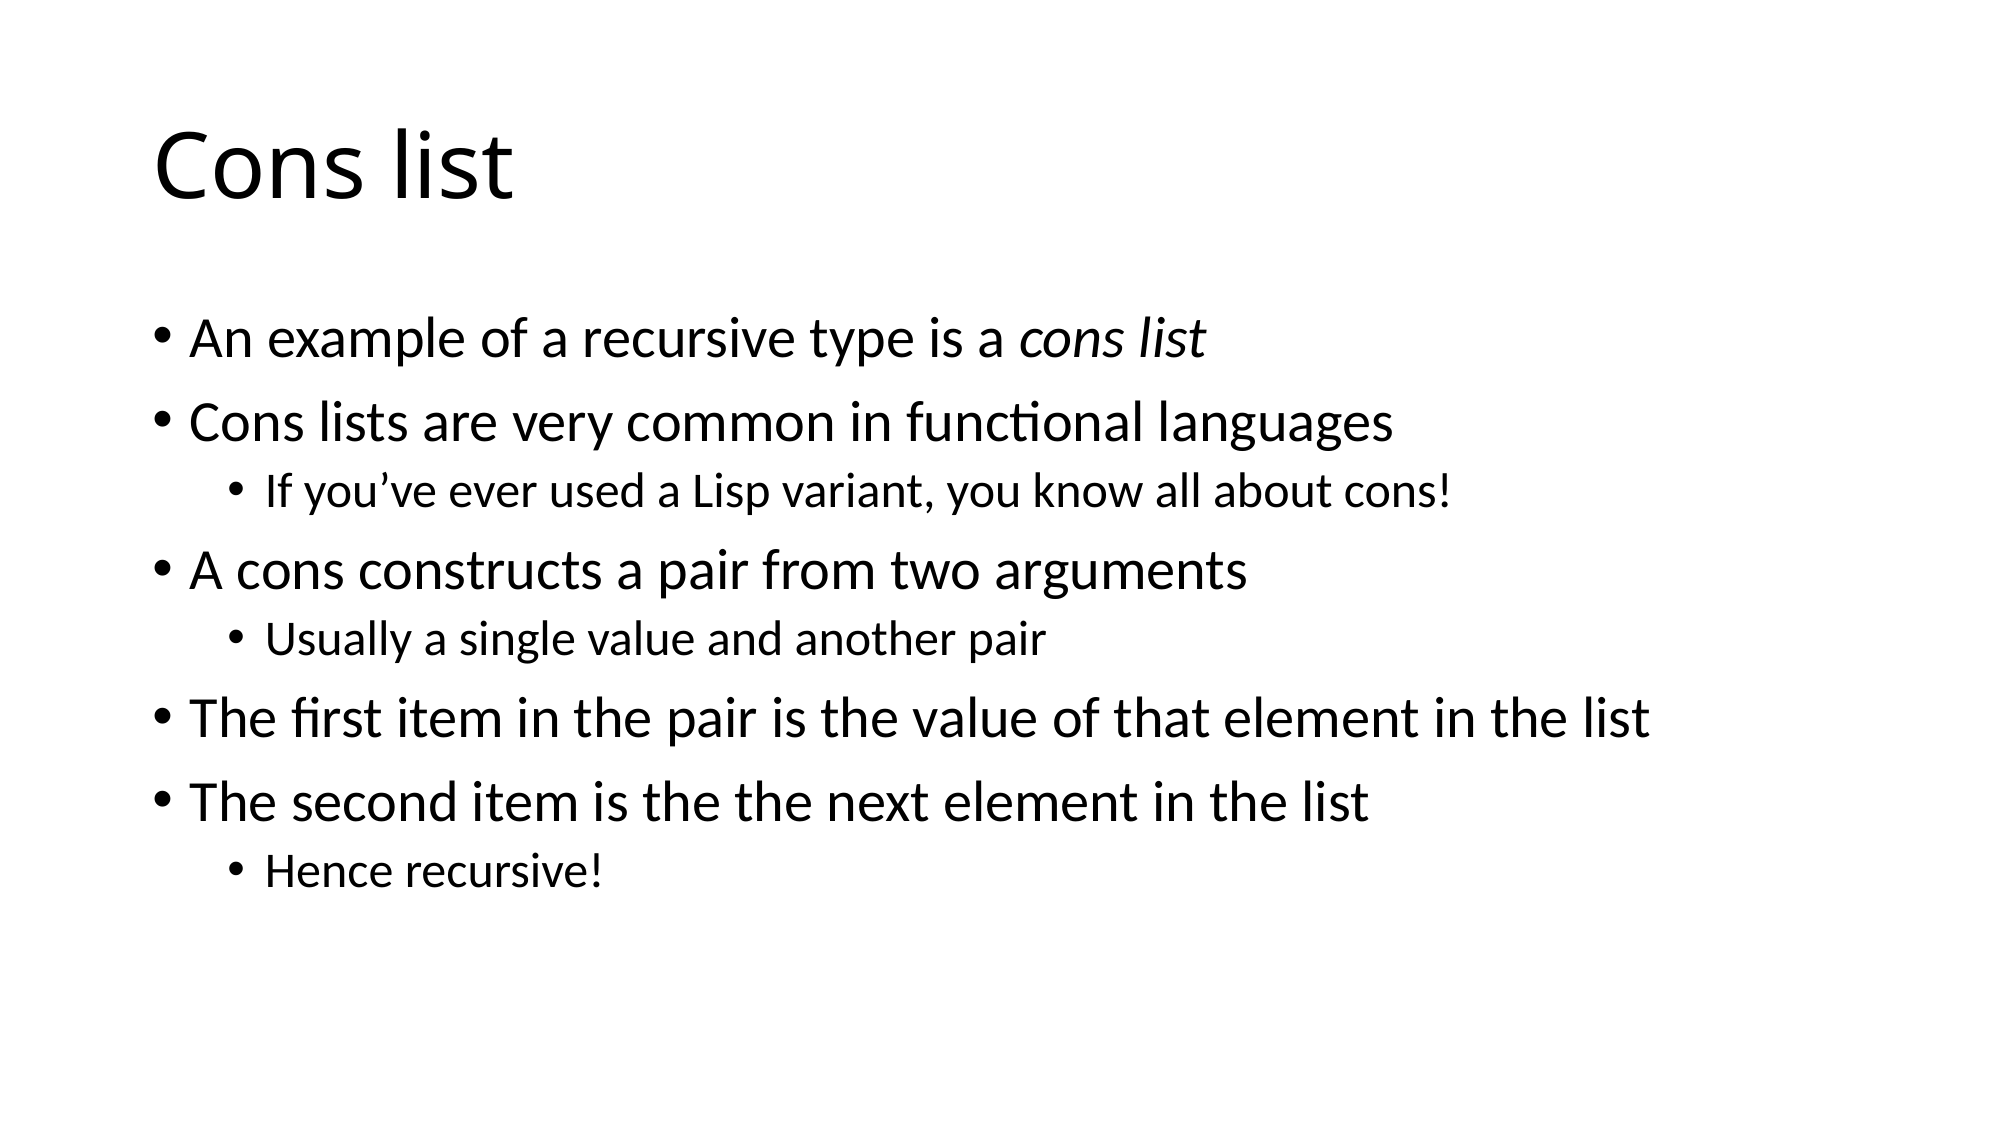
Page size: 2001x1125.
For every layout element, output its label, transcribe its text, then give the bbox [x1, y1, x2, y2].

title Cons list [137, 59, 1863, 278]
list An example of a recursive type is a cons list Cons lists are very common in functional languages If you’ve ever used a Lisp variant, you know all about cons! A cons constructs a pair from two arguments Usually a single value and another pair The first item in the pair is the value of that element in the list The second item is the the next element in the list Hence recursive! [137, 299, 1863, 1014]
